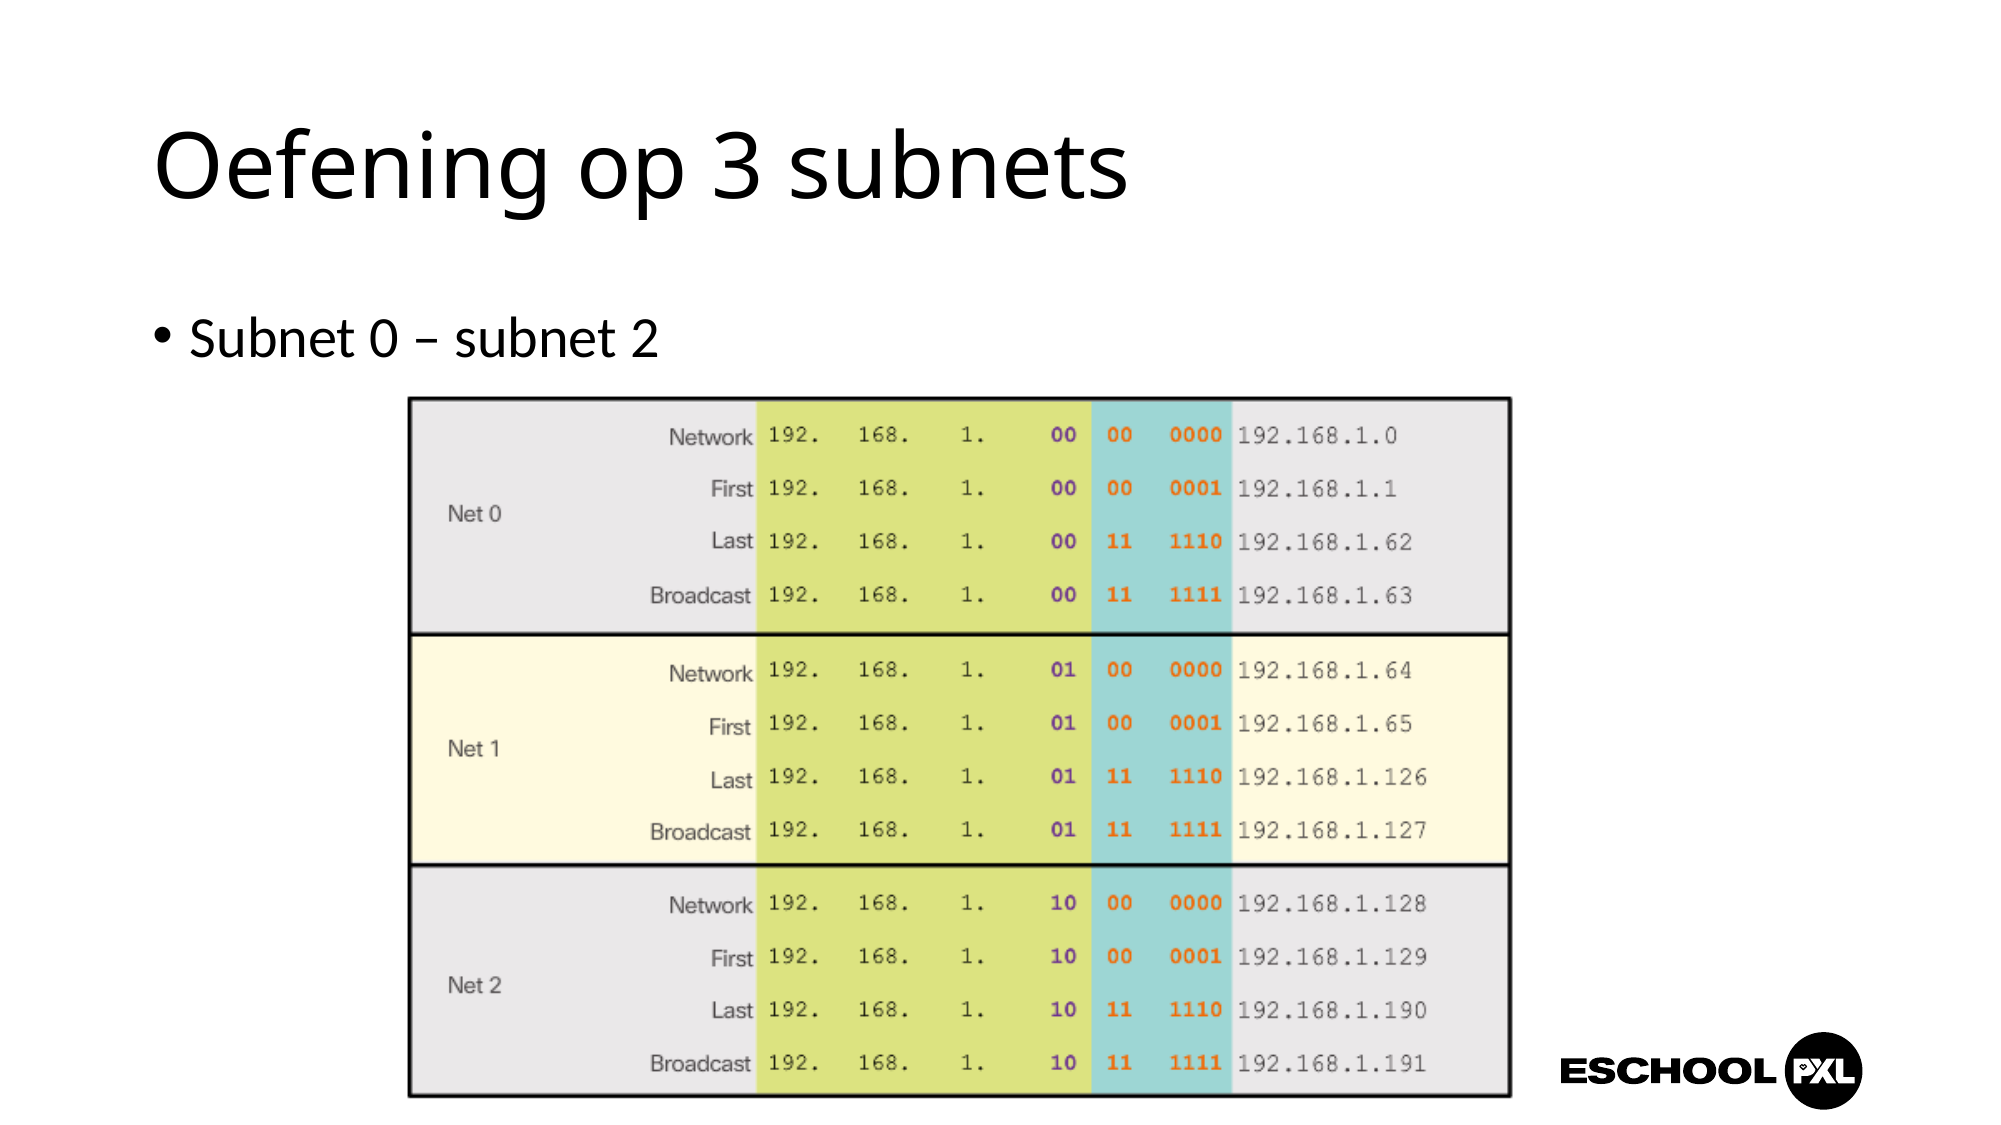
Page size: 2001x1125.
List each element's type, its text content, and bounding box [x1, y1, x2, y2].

list Subnet 0 – subnet 2 [137, 299, 1863, 1014]
title Oefening op 3 subnets [137, 59, 1863, 278]
picture [397, 386, 1561, 1125]
